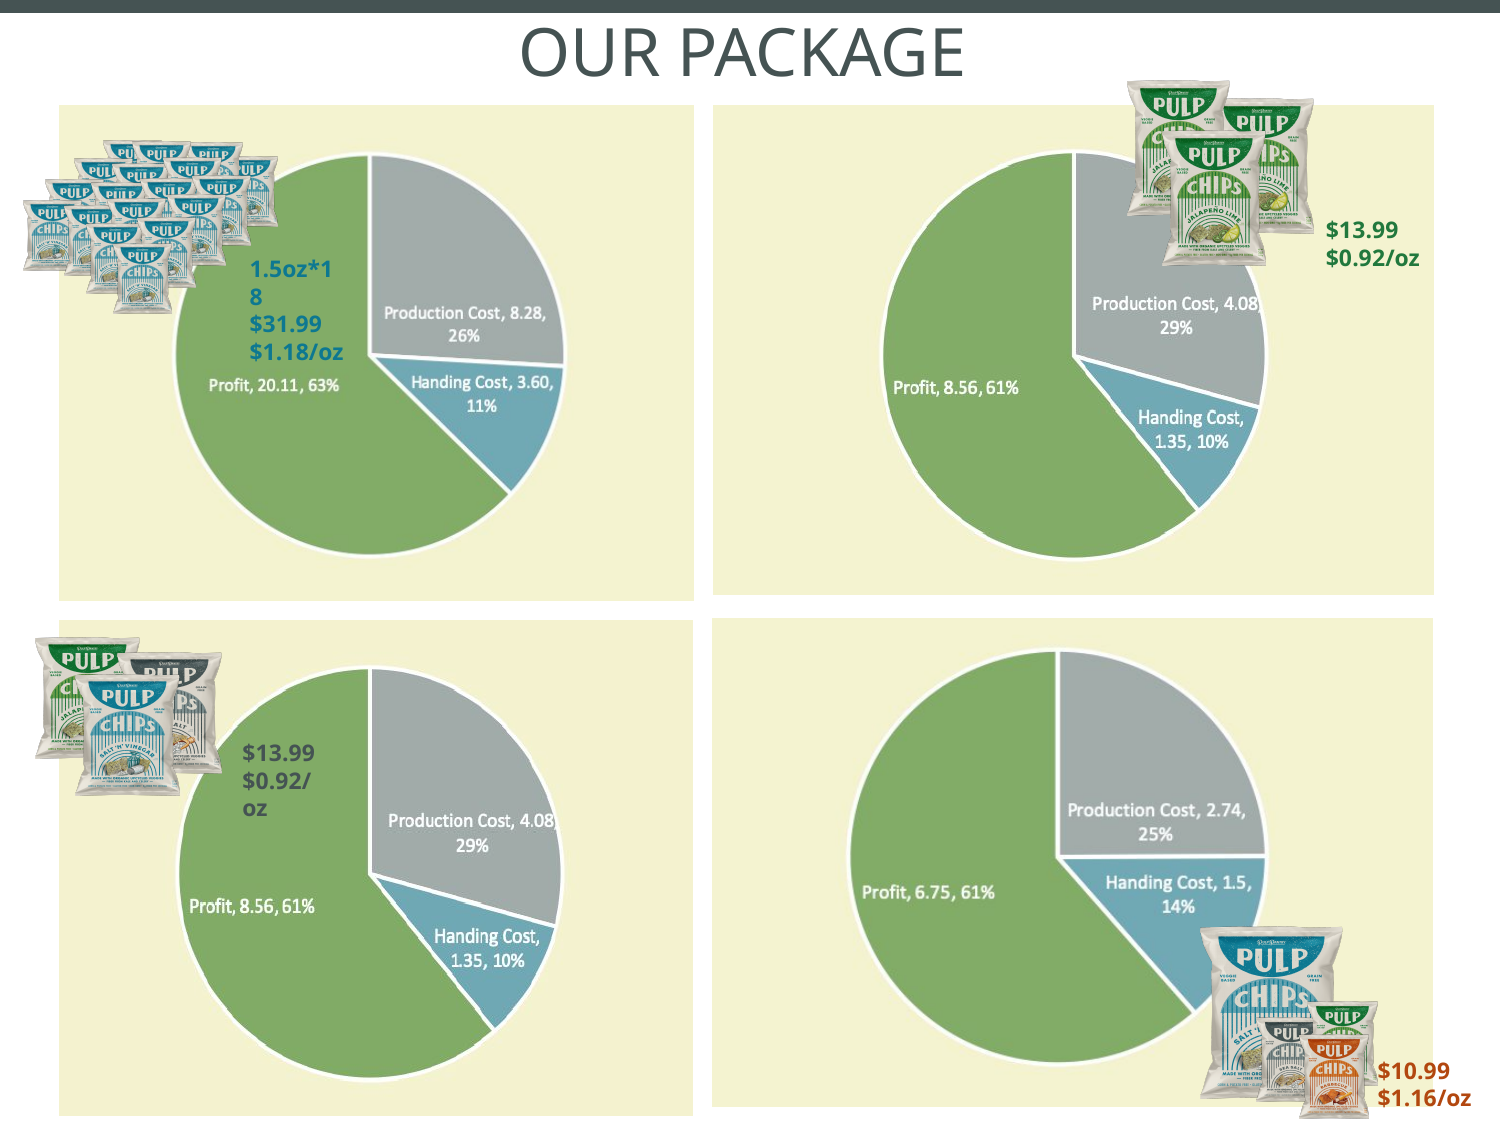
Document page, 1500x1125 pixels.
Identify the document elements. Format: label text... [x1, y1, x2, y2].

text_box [35, 637, 348, 796]
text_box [59, 105, 1434, 1116]
text_box OUR PACKAGE [503, 13, 982, 97]
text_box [1126, 80, 1437, 280]
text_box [23, 140, 362, 314]
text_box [1200, 926, 1489, 1119]
